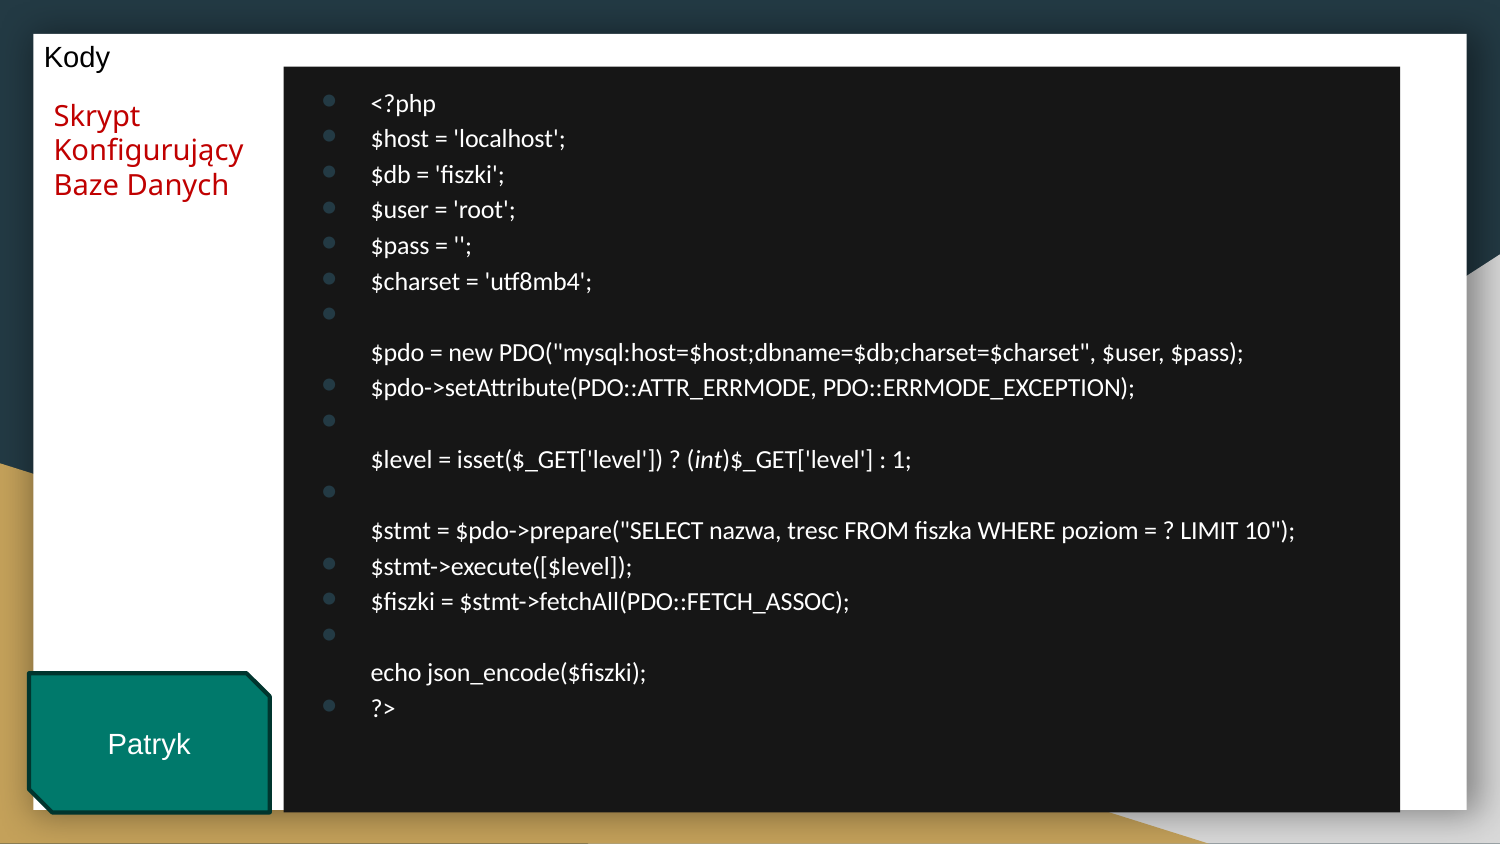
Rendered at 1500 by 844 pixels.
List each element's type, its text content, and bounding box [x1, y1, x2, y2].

text_box Kody [29, 31, 791, 81]
text_box Patryk [26, 671, 272, 815]
list <?php $host = 'localhost'; $db = 'fiszki'; $user = 'root'; $pass = ''; $charset = 'utf8mb4'; $pdo = new PDO("mysql:host=$host;dbname=$db;charset=$charset", $user, $pass); $pdo->setAttribute(PDO::ATTR_ERRMODE, PDO::ERRMODE_EXCEPTION); $level = isset($_GET['level']) ? (int)$_GET['level'] : 1; $stmt = $pdo->prepare("SELECT nazwa, tresc FROM fiszka WHERE poziom = ? LIMIT 10"); $stmt->execute([$level]); $fiszki = $stmt->fetchAll(PDO::FETCH_ASSOC); echo json_encode($fiszki); ?> [283, 66, 1401, 813]
title Skrypt Konfigurujący Baze Danych [38, 81, 271, 239]
